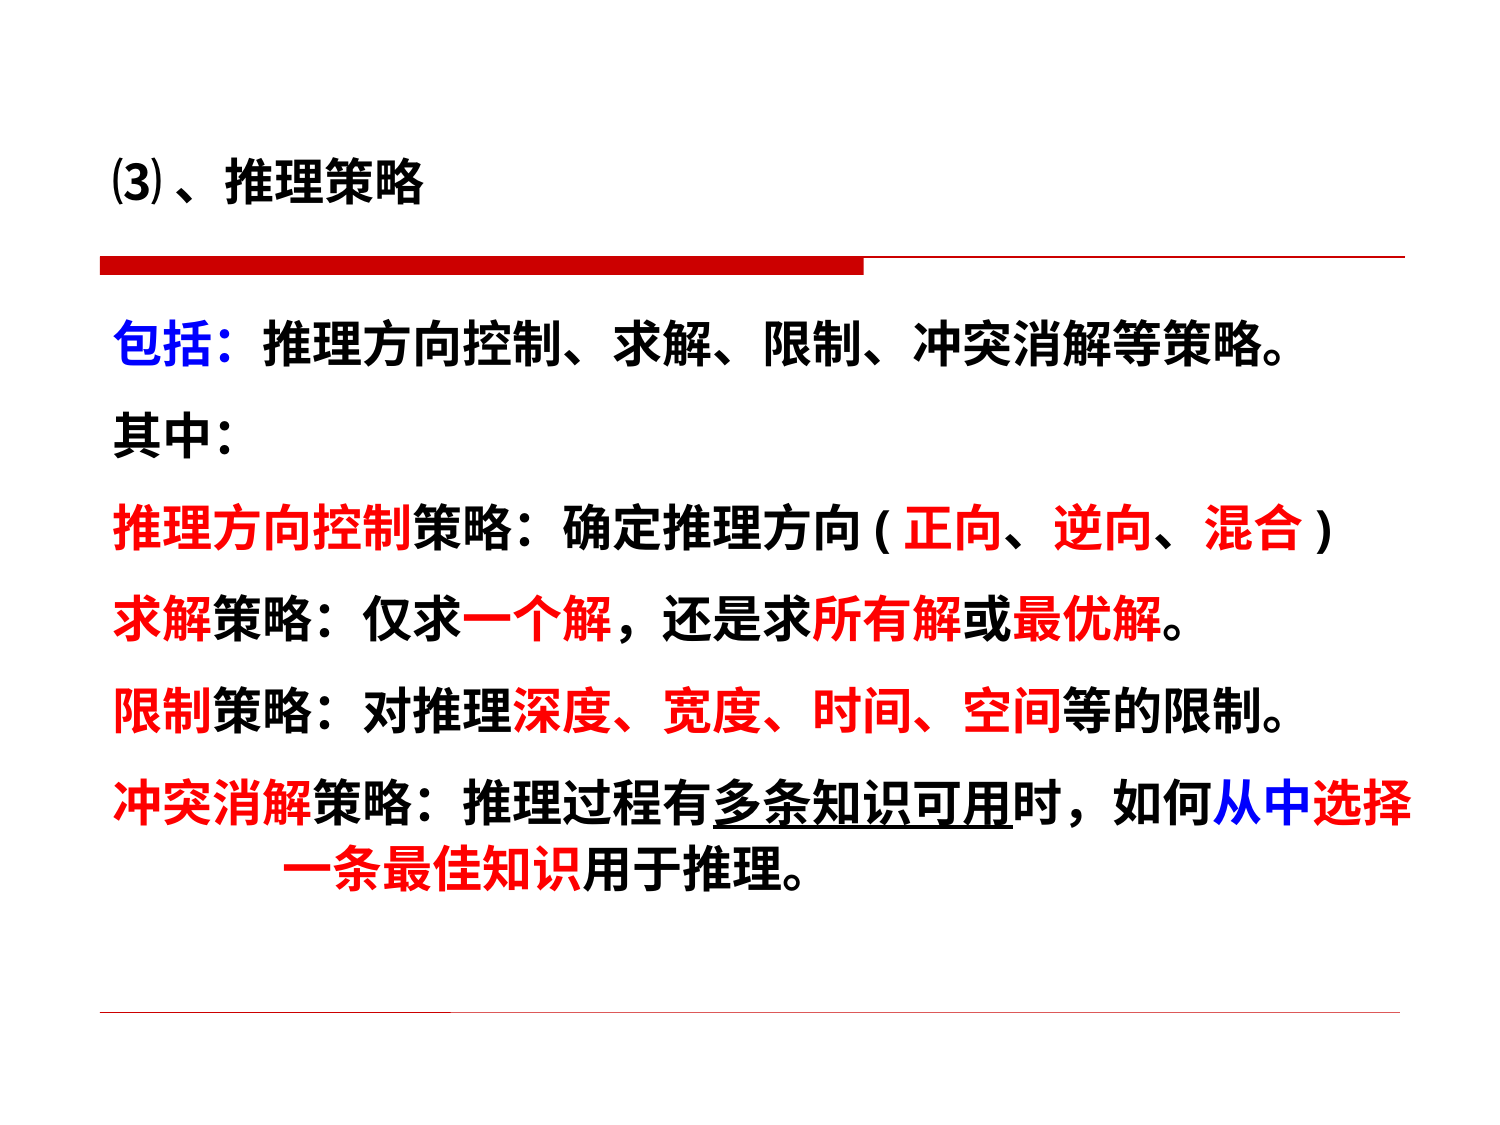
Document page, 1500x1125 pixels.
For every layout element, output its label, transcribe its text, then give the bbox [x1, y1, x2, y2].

list 包括：推理方向控制、求解、限制、冲突消解等策略。 其中： 推理方向控制策略：确定推理方向(正向、逆向、混合) 求解策略：仅求一个解，还是求所有解或最优解。 限制策略：对推理深度、宽度、时间、空间等的限制。 冲突消解策略：推理过程有多条知识可用时，如何从中选择 一条最佳知识用于推理。 [112, 299, 1450, 900]
text_box ⑶、推理策略 [112, 149, 439, 211]
